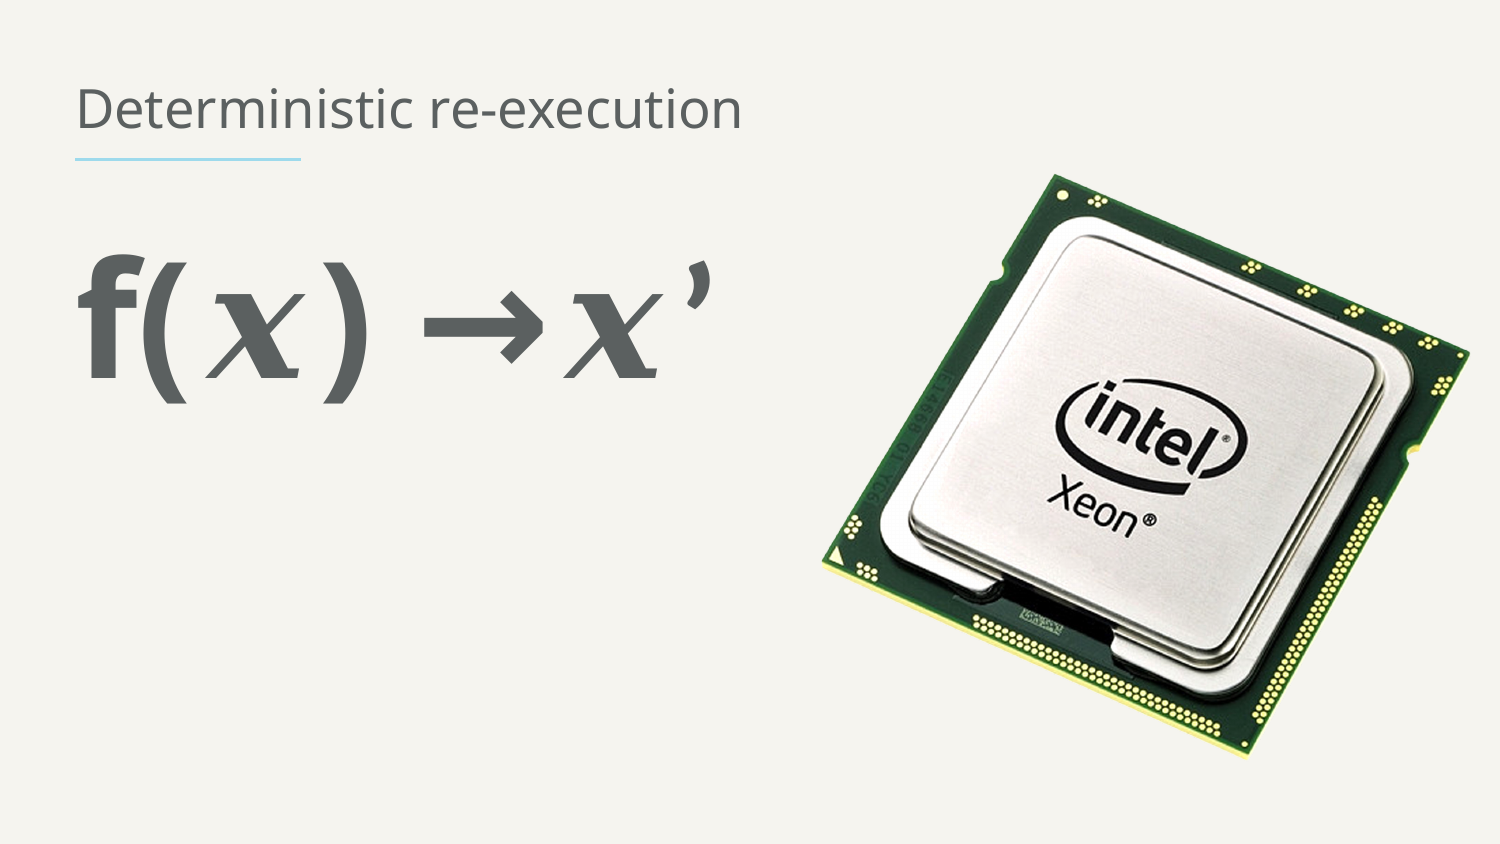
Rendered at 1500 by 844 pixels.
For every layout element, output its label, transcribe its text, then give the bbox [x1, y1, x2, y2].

title Deterministic re-execution [75, 75, 1425, 140]
picture [813, 163, 1476, 769]
list f(𝒙) →𝒙’ [75, 197, 789, 554]
